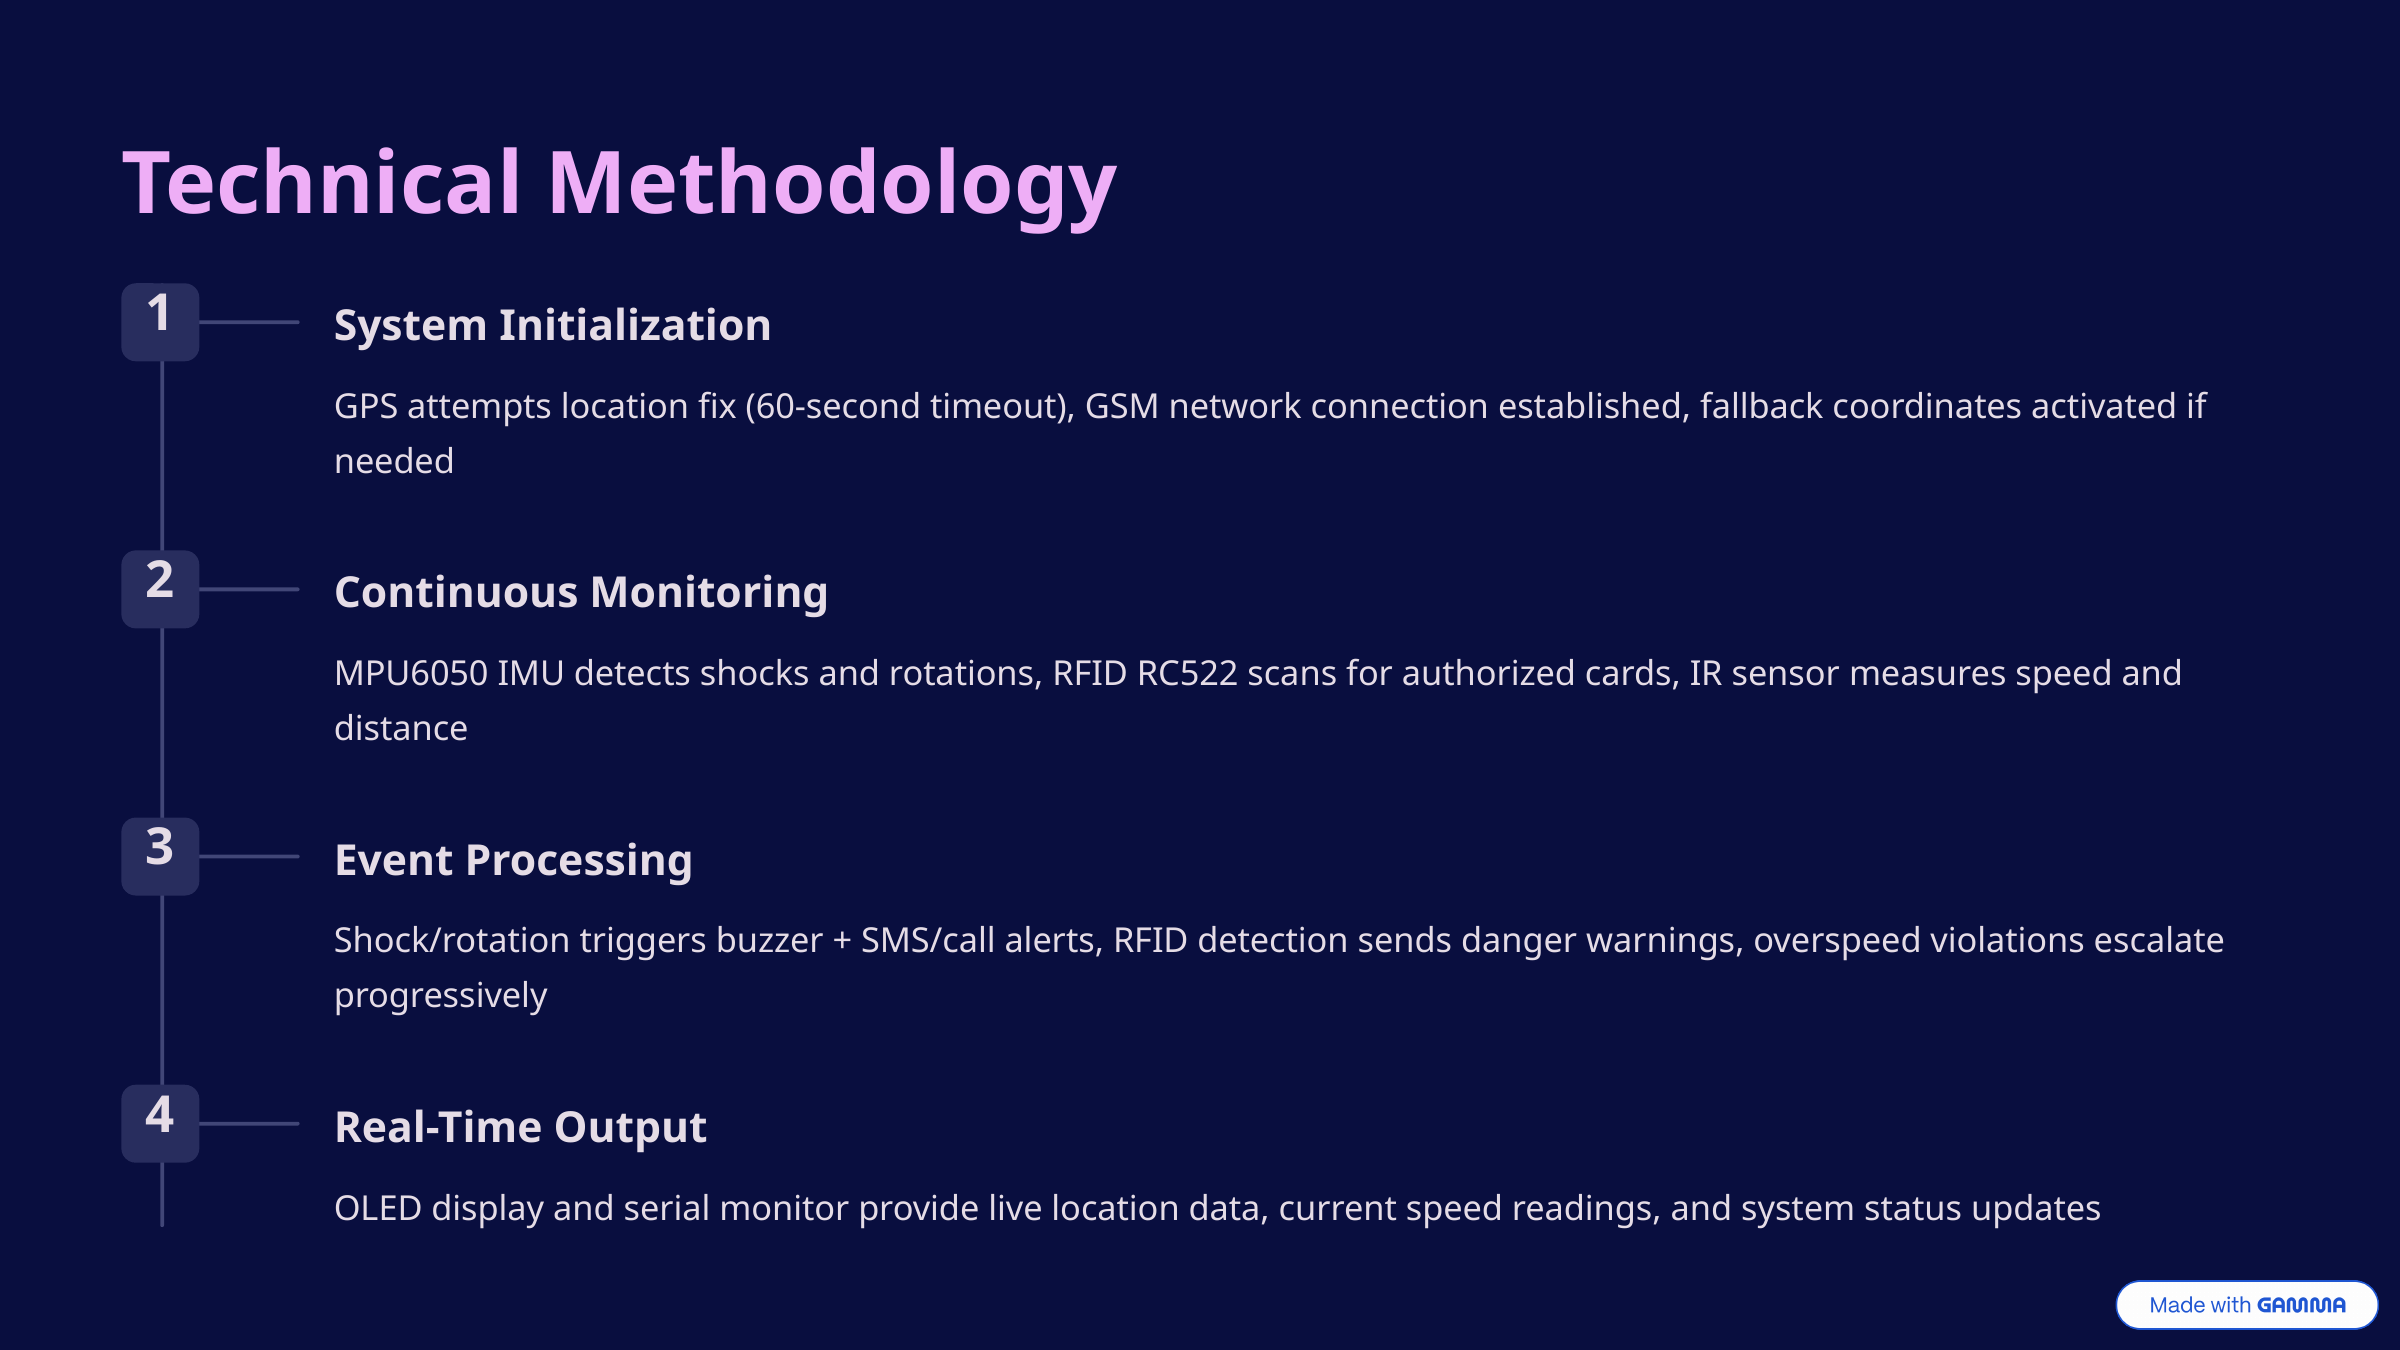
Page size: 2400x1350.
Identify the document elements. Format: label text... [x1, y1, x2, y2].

text_box Event Processing [333, 829, 768, 884]
text_box [121, 550, 200, 629]
text_box 4 [134, 1091, 187, 1157]
text_box [160, 362, 165, 550]
text_box [121, 817, 200, 896]
text_box OLED display and serial monitor provide live location data, current speed readings, and system status updates [333, 1171, 2279, 1227]
text_box Technical Methodology [121, 122, 1118, 232]
text_box MPU6050 IMU detects shocks and rotations, RFID RC522 scans for authorized cards, IR sensor measures speed and distance [333, 637, 2279, 749]
text_box [200, 320, 300, 325]
text_box Shock/rotation triggers buzzer + SMS/call alerts, RFID detection sends danger warnings, overspeed violations escalate progressively [333, 904, 2279, 1016]
text_box System Initialization [333, 295, 774, 350]
text_box [200, 587, 300, 592]
text_box [160, 896, 165, 1084]
text_box [160, 1163, 165, 1228]
text_box [200, 854, 300, 859]
text_box [121, 1084, 200, 1163]
text_box [160, 629, 165, 817]
text_box 2 [134, 556, 187, 622]
text_box [121, 283, 200, 362]
text_box 1 [134, 289, 187, 355]
picture [2106, 1271, 2389, 1339]
text_box Real-Time Output [333, 1096, 768, 1151]
text_box Continuous Monitoring [333, 562, 829, 617]
text_box [200, 1121, 300, 1126]
text_box GPS attempts location fix (60-second timeout), GSM network connection established, fallback coordinates activated if needed [333, 370, 2279, 482]
text_box 3 [134, 824, 187, 890]
